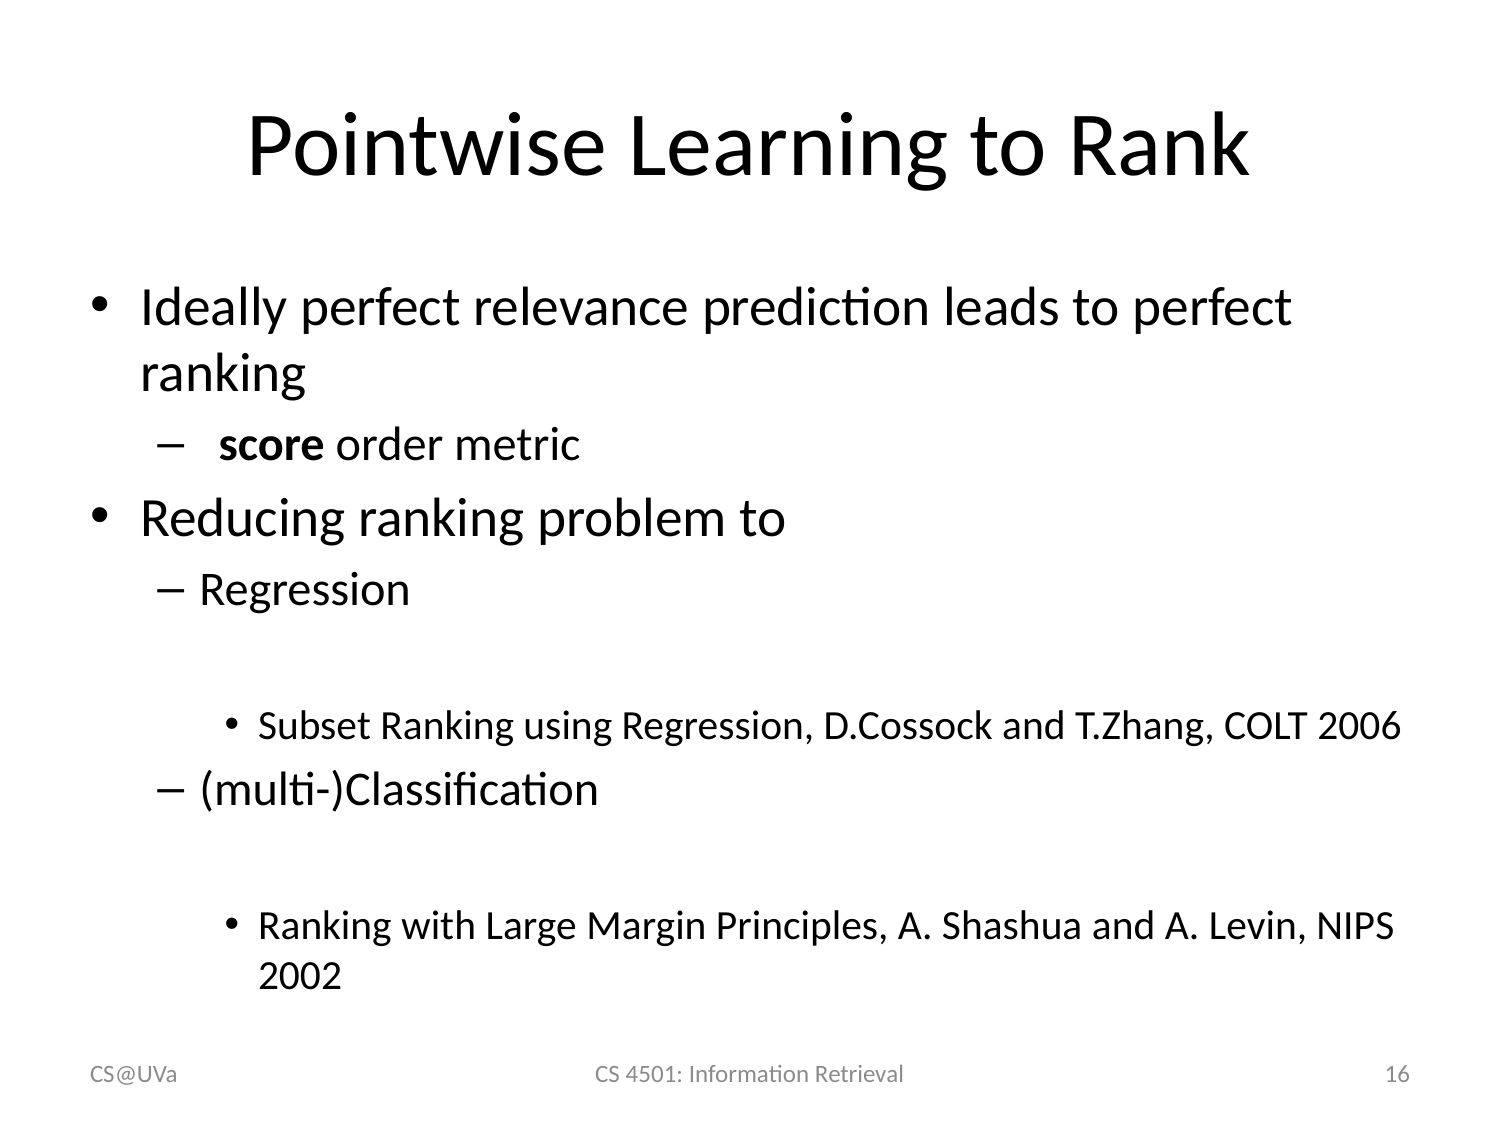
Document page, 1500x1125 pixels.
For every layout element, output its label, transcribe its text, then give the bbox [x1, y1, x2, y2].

slide_number 16 [1074, 1042, 1425, 1103]
title Pointwise Learning to Rank [75, 45, 1425, 233]
slide_number CS@UVa [75, 1042, 425, 1103]
footer CS 4501: Information Retrieval [512, 1042, 988, 1103]
